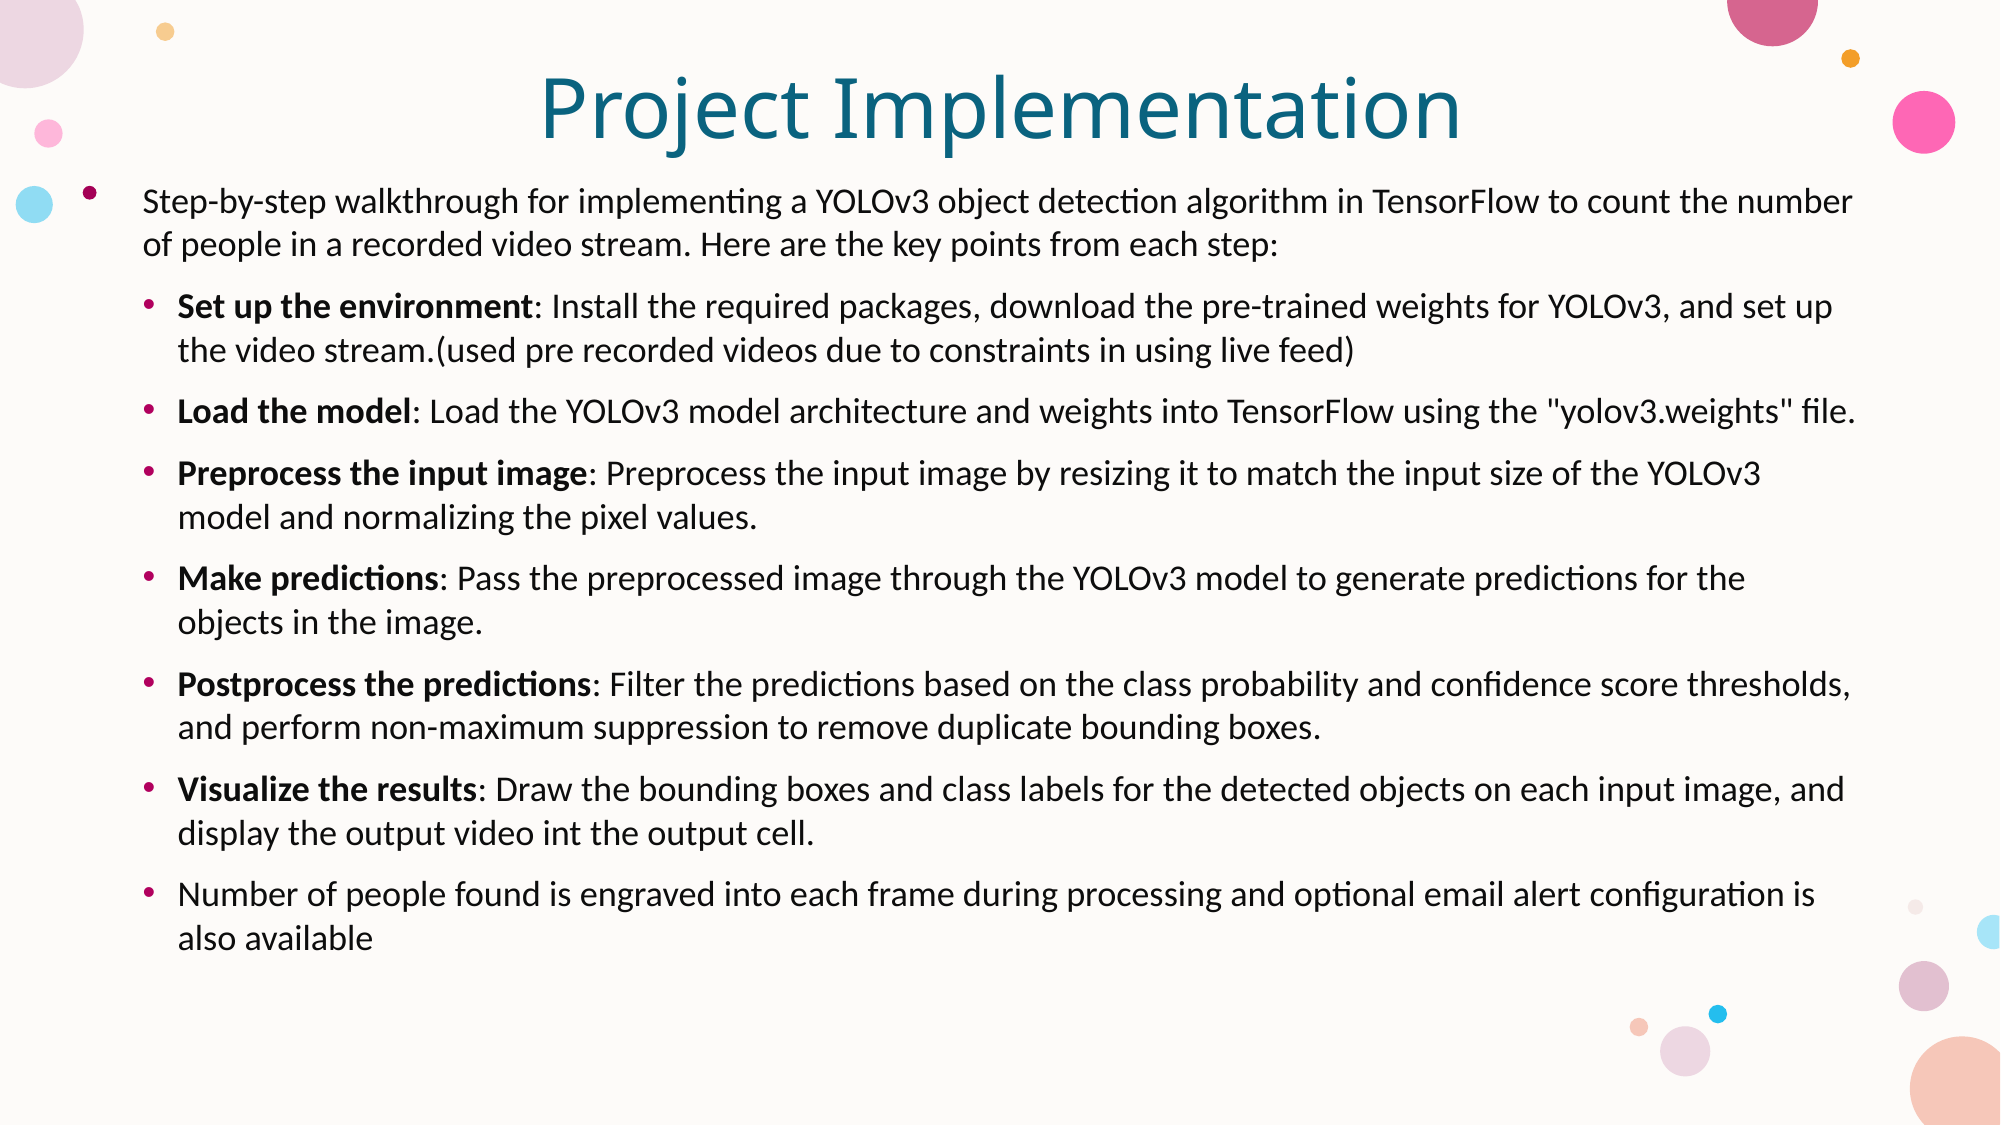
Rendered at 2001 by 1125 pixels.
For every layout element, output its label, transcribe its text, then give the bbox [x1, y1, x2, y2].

title Project Implementation [127, 66, 1877, 157]
list Step-by-step walkthrough for implementing a YOLOv3 object detection algorithm in TensorFlow to count the number of people in a recorded video stream. Here are the key points from each step: Set up the environment: Install the required packages, download the pre-trained weights for YOLOv3, and set up the video stream.(used pre recorded videos due to constraints in using live feed) Load the model: Load the YOLOv3 model architecture and weights into TensorFlow using the "yolov3.weights" file. Preprocess the input image: Preprocess the input image by resizing it to match the input size of the YOLOv3 model and normalizing the pixel values. Make predictions: Pass the preprocessed image through the YOLOv3 model to generate predictions for the objects in the image. Postprocess the predictions: Filter the predictions based on the class probability and confidence score thresholds, and perform non-maximum suppression to remove duplicate bounding boxes. Visualize the results: Draw the bounding boxes and class labels for the detected objects on each input image, and display the output video int the output cell. Number of people found is engraved into each frame during processing and optional email alert configuration is also available [127, 169, 1877, 1014]
